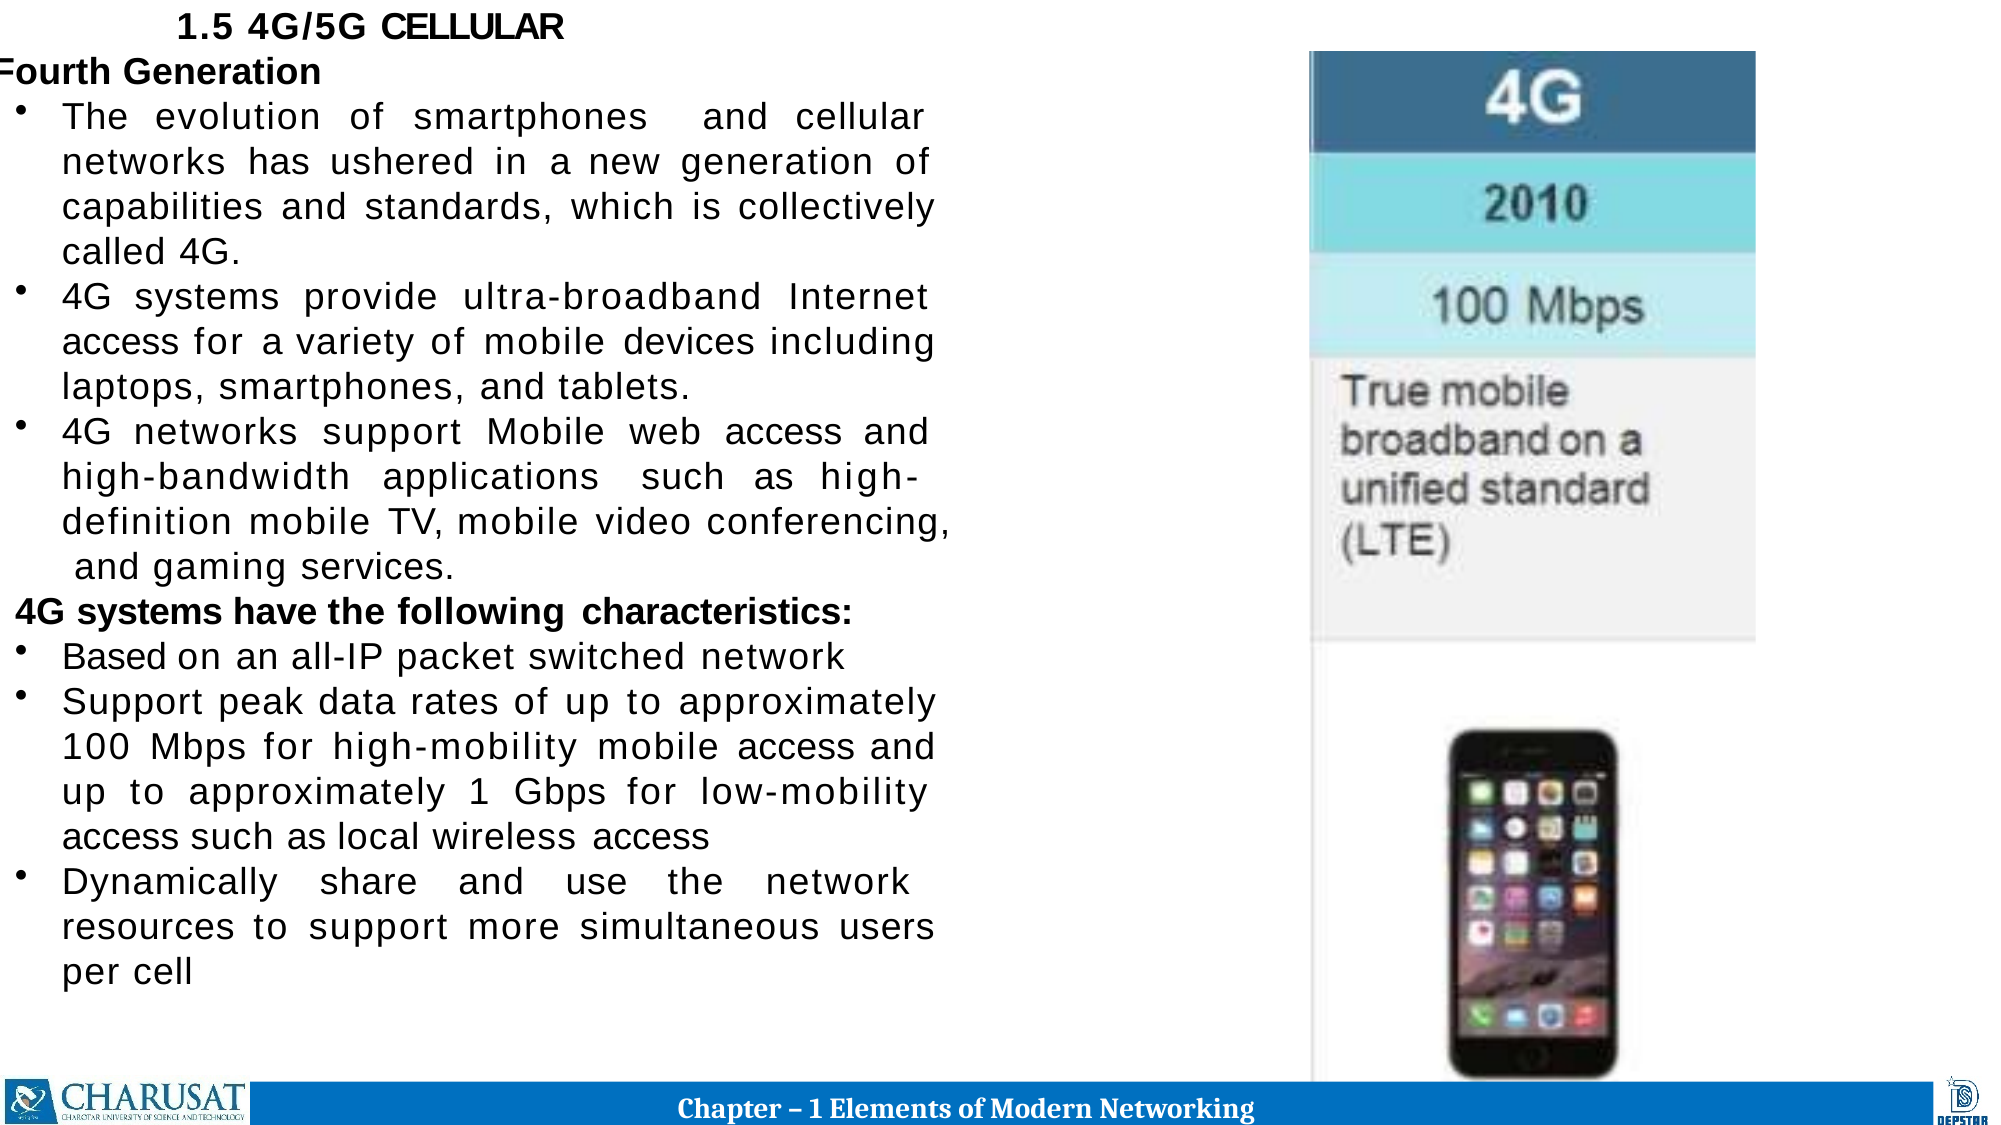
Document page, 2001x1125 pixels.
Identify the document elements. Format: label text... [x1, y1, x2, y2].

text_box 1.5 4G/5G CELLULAR Fourth Generation The evolution of smartphones and cellular networks has ushered in a new generation of capabilities and standards, which is collectively called 4G. 4G systems provide ultra-broadband Internet access for a variety of mobile devices including laptops, smartphones, and tablets. 4G networks support Mobile web access and high-bandwidth applications such as high- definition mobile TV, mobile video conferencing, and gaming services. 4G systems have the following characteristics: Based on an all-IP packet switched network Support peak data rates of up to approximately 100 Mbps for high-mobility mobile access and up to approximately 1 Gbps for low-mobility access such as local wireless access Dynamically share and use the network resources to support more simultaneous users per cell [0, 0, 973, 993]
picture [0, 1075, 250, 1125]
footer Chapter – 1 Elements of Modern Networking [255, 1081, 1932, 1125]
picture [1937, 1075, 1989, 1125]
text_box [1309, 51, 1756, 1081]
